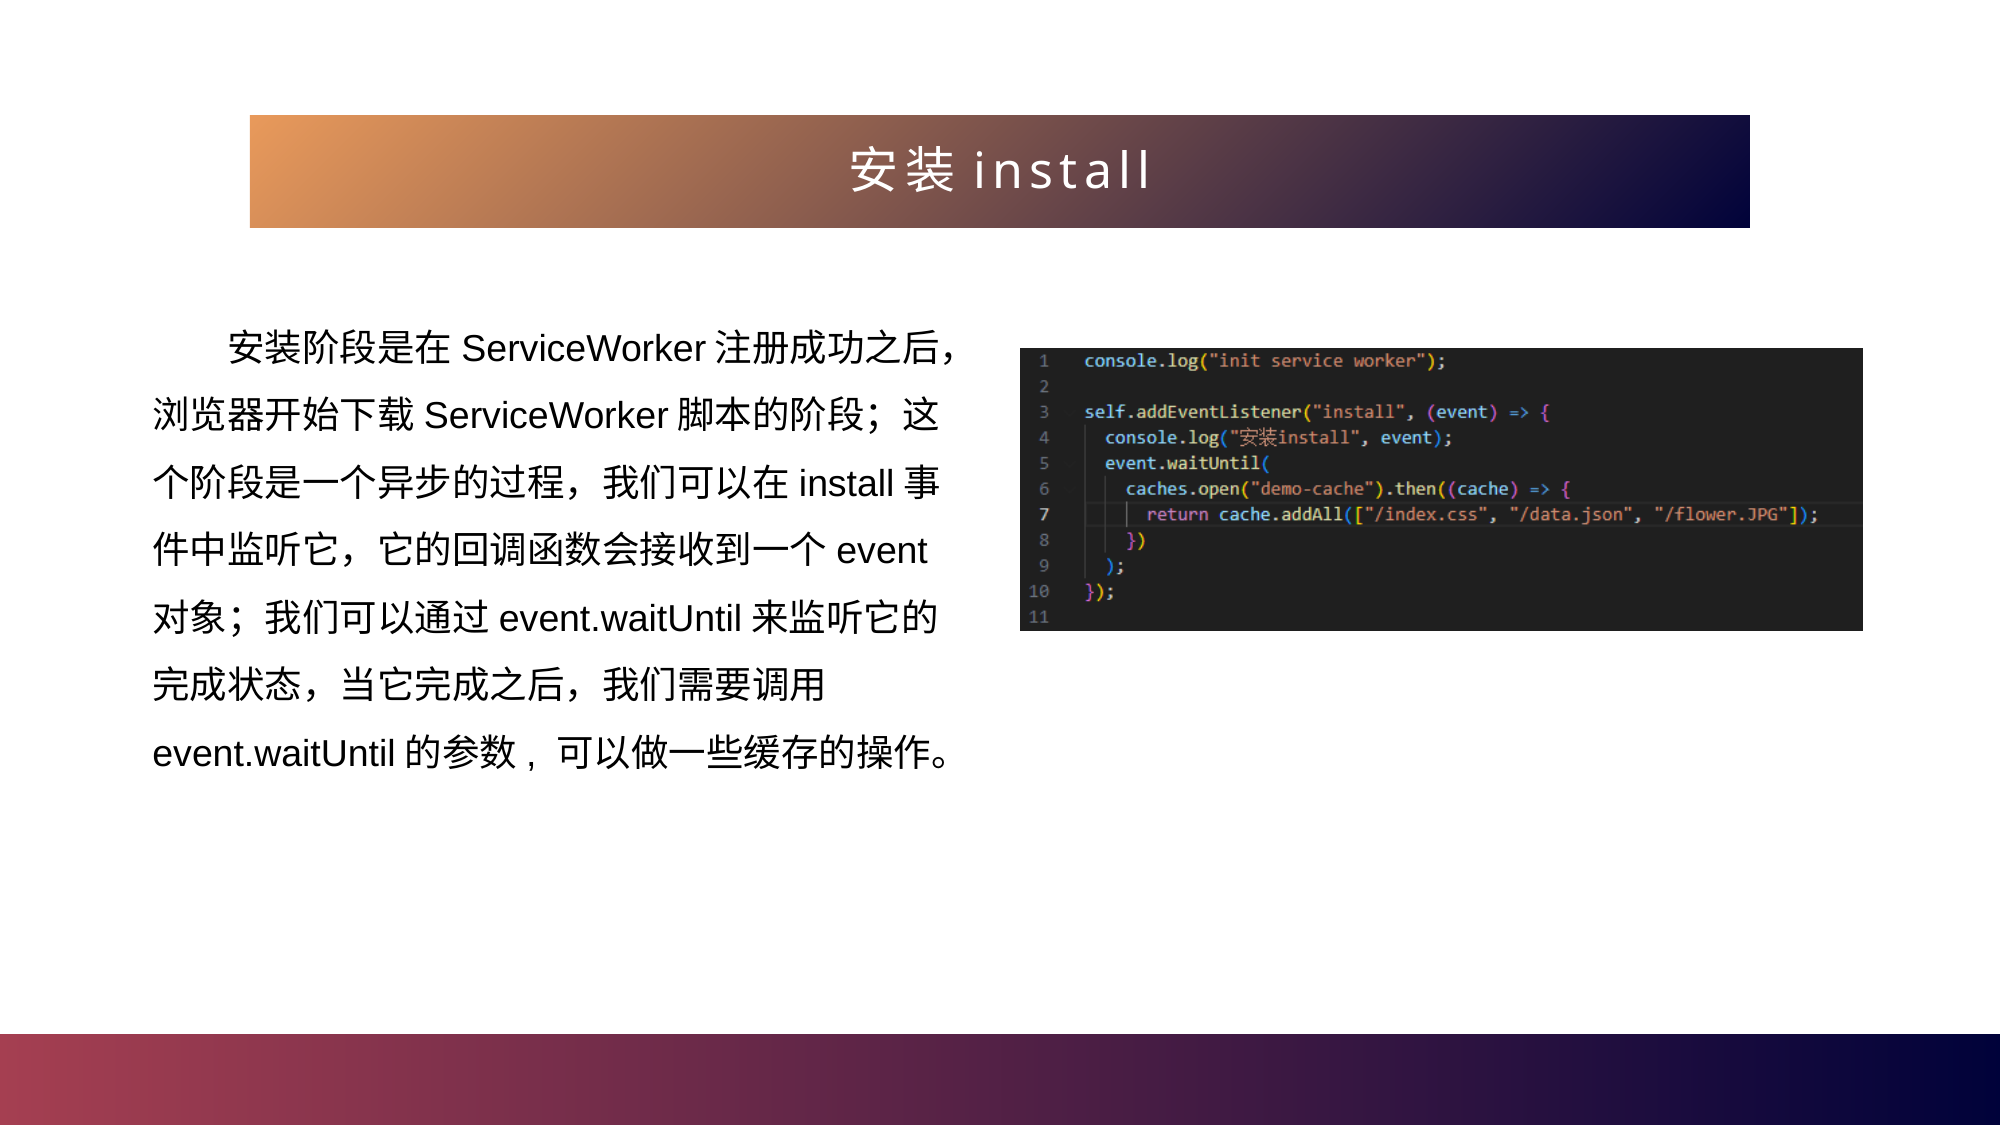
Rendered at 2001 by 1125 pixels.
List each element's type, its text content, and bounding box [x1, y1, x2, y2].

text_box 安装阶段是在ServiceWorker注册成功之后，浏览器开始下载ServiceWorker脚本的阶段；这个阶段是一个异步的过程，我们可以在install事件中监听它，它的回调函数会接收到一个event对象；我们可以通过event.waitUntil来监听它的完成状态，当它完成之后，我们需要调用event.waitUntil的参数, 可以做一些缓存的操作。 [137, 293, 980, 969]
text_box [0, 1033, 2000, 1125]
picture [1019, 348, 1863, 632]
text_box 安装install [249, 115, 1750, 228]
